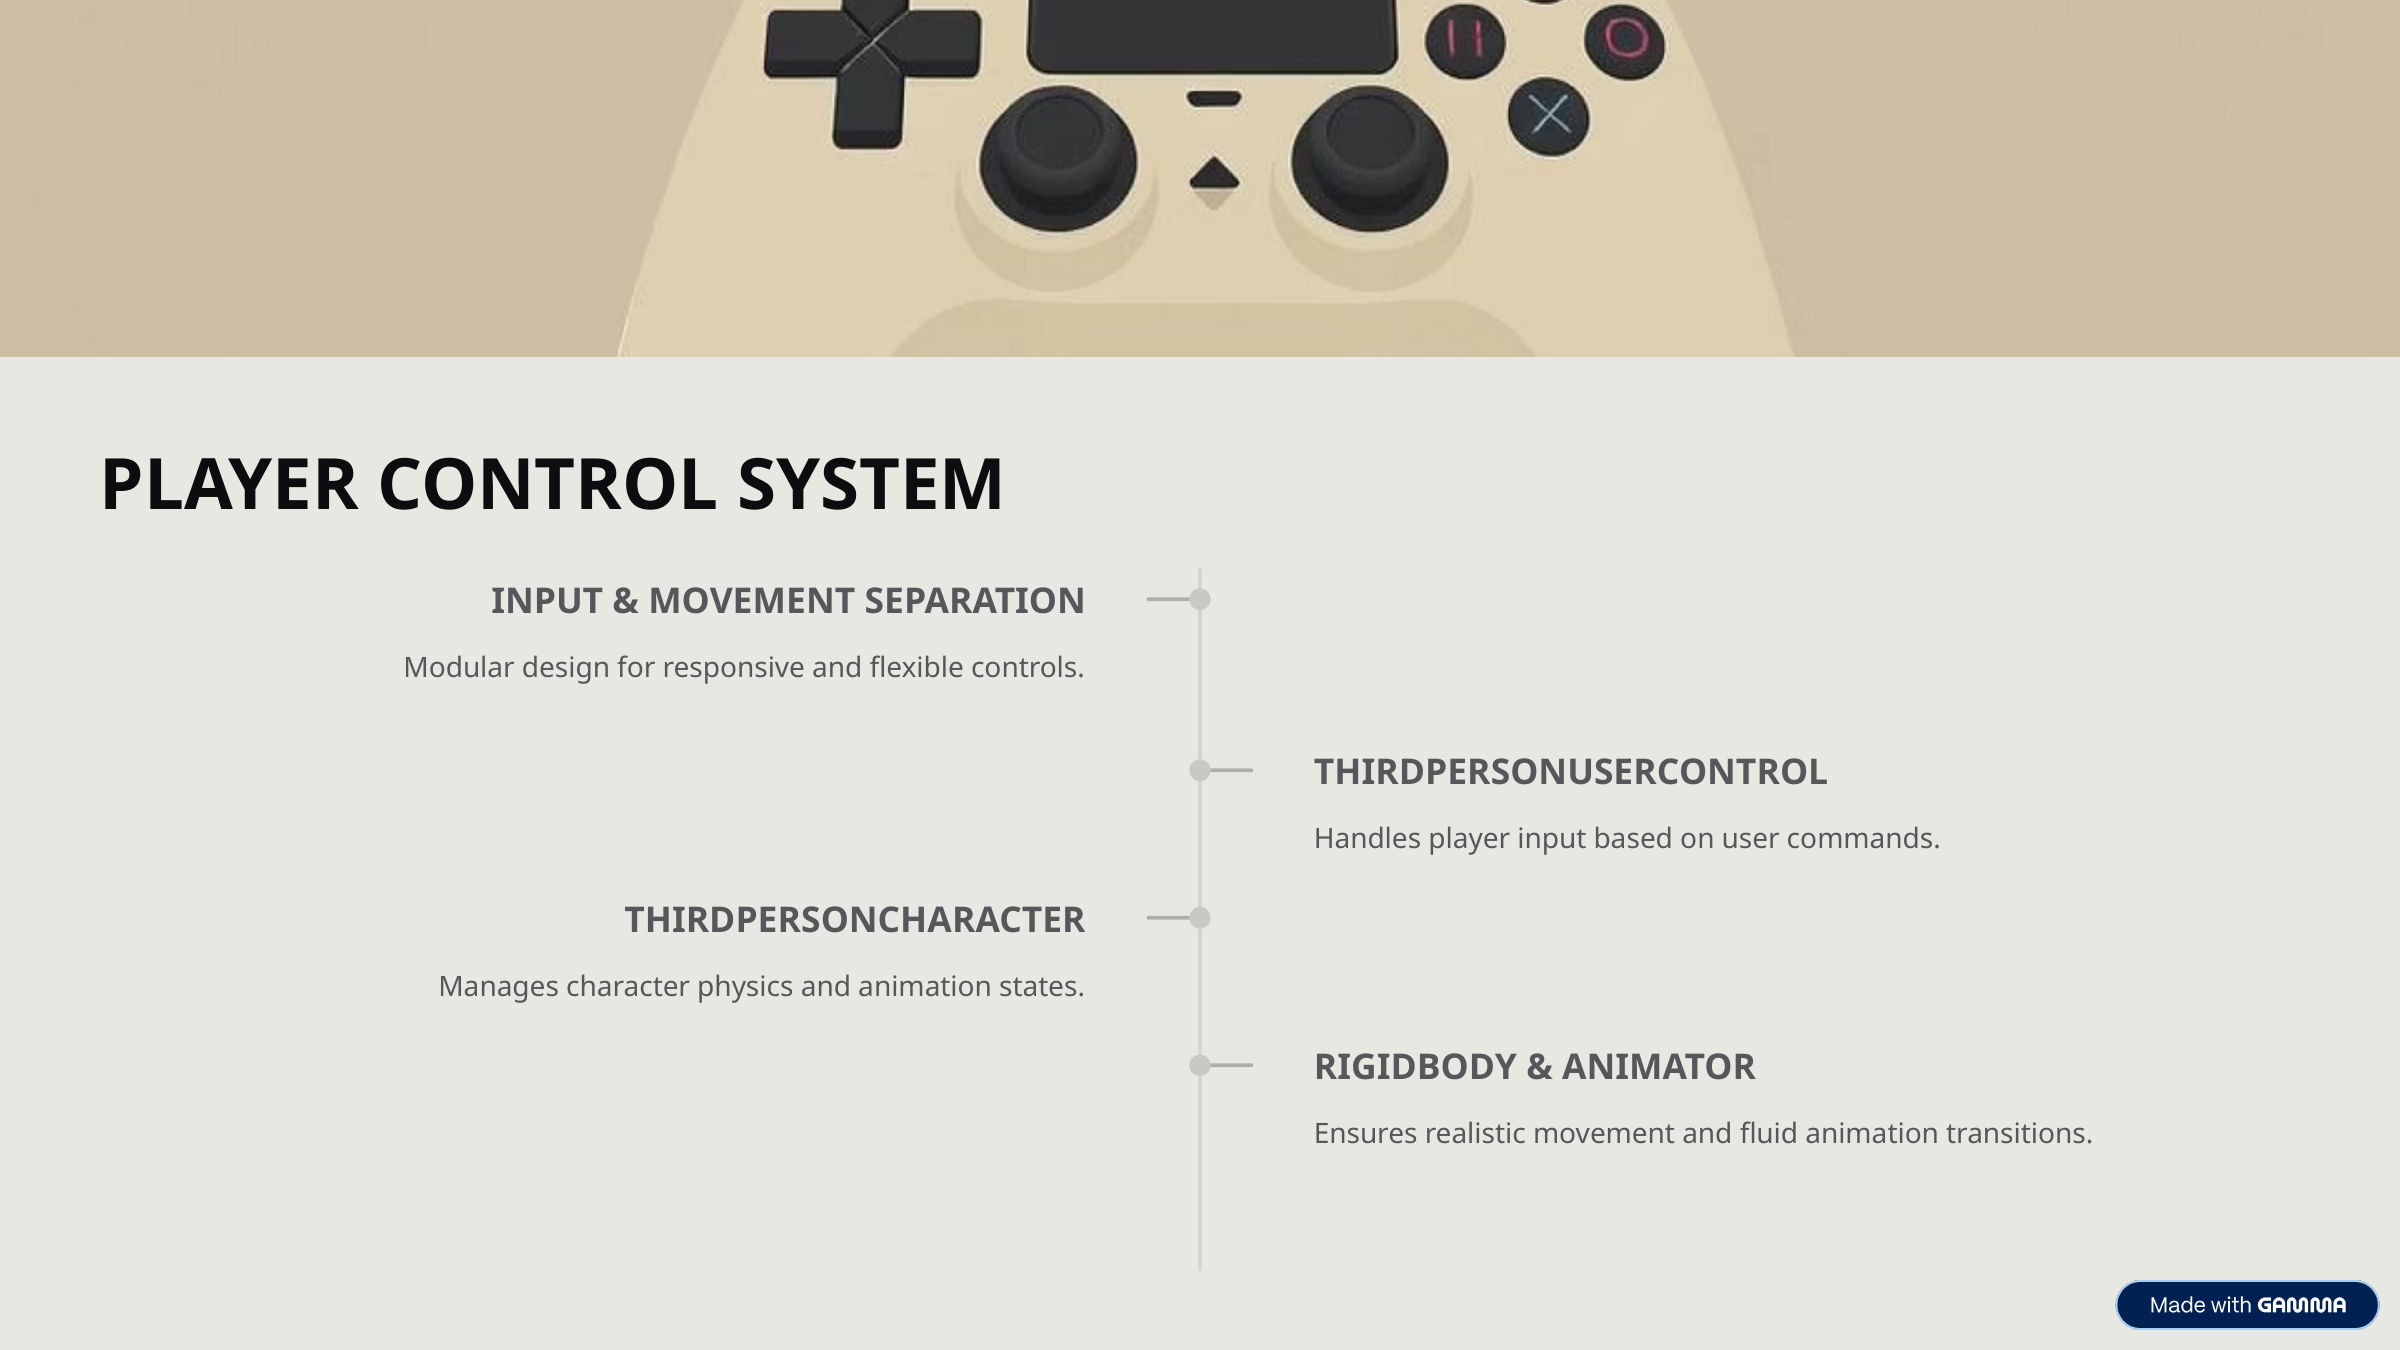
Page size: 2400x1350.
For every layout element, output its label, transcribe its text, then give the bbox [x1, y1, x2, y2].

text_box Modular design for responsive and flexible controls. [99, 638, 1086, 685]
text_box THIRDPERSONCHARACTER [560, 895, 1086, 941]
text_box Handles player input based on user commands. [1314, 809, 2301, 856]
text_box [1198, 610, 1202, 759]
text_box [1146, 915, 1189, 920]
text_box PLAYER CONTROL SYSTEM [99, 435, 1106, 525]
text_box THIRDPERSONUSERCONTROL [1314, 748, 1887, 793]
text_box [1211, 1063, 1254, 1068]
text_box Ensures realistic movement and fluid animation transitions. [1314, 1104, 2301, 1151]
text_box INPUT & MOVEMENT SEPARATION [435, 576, 1086, 622]
text_box [1198, 567, 1202, 588]
text_box RIGIDBODY & ANIMATOR [1314, 1043, 1803, 1088]
text_box [1189, 907, 1211, 929]
text_box [1198, 929, 1202, 1054]
text_box [1198, 781, 1202, 907]
text_box Manages character physics and animation states. [99, 957, 1086, 1003]
text_box [1189, 588, 1211, 610]
text_box [1146, 597, 1189, 602]
text_box [1211, 768, 1254, 773]
text_box [1189, 1054, 1211, 1076]
text_box [1198, 1076, 1202, 1272]
picture [2106, 1271, 2389, 1339]
picture [0, 0, 2400, 357]
text_box [1189, 759, 1211, 782]
